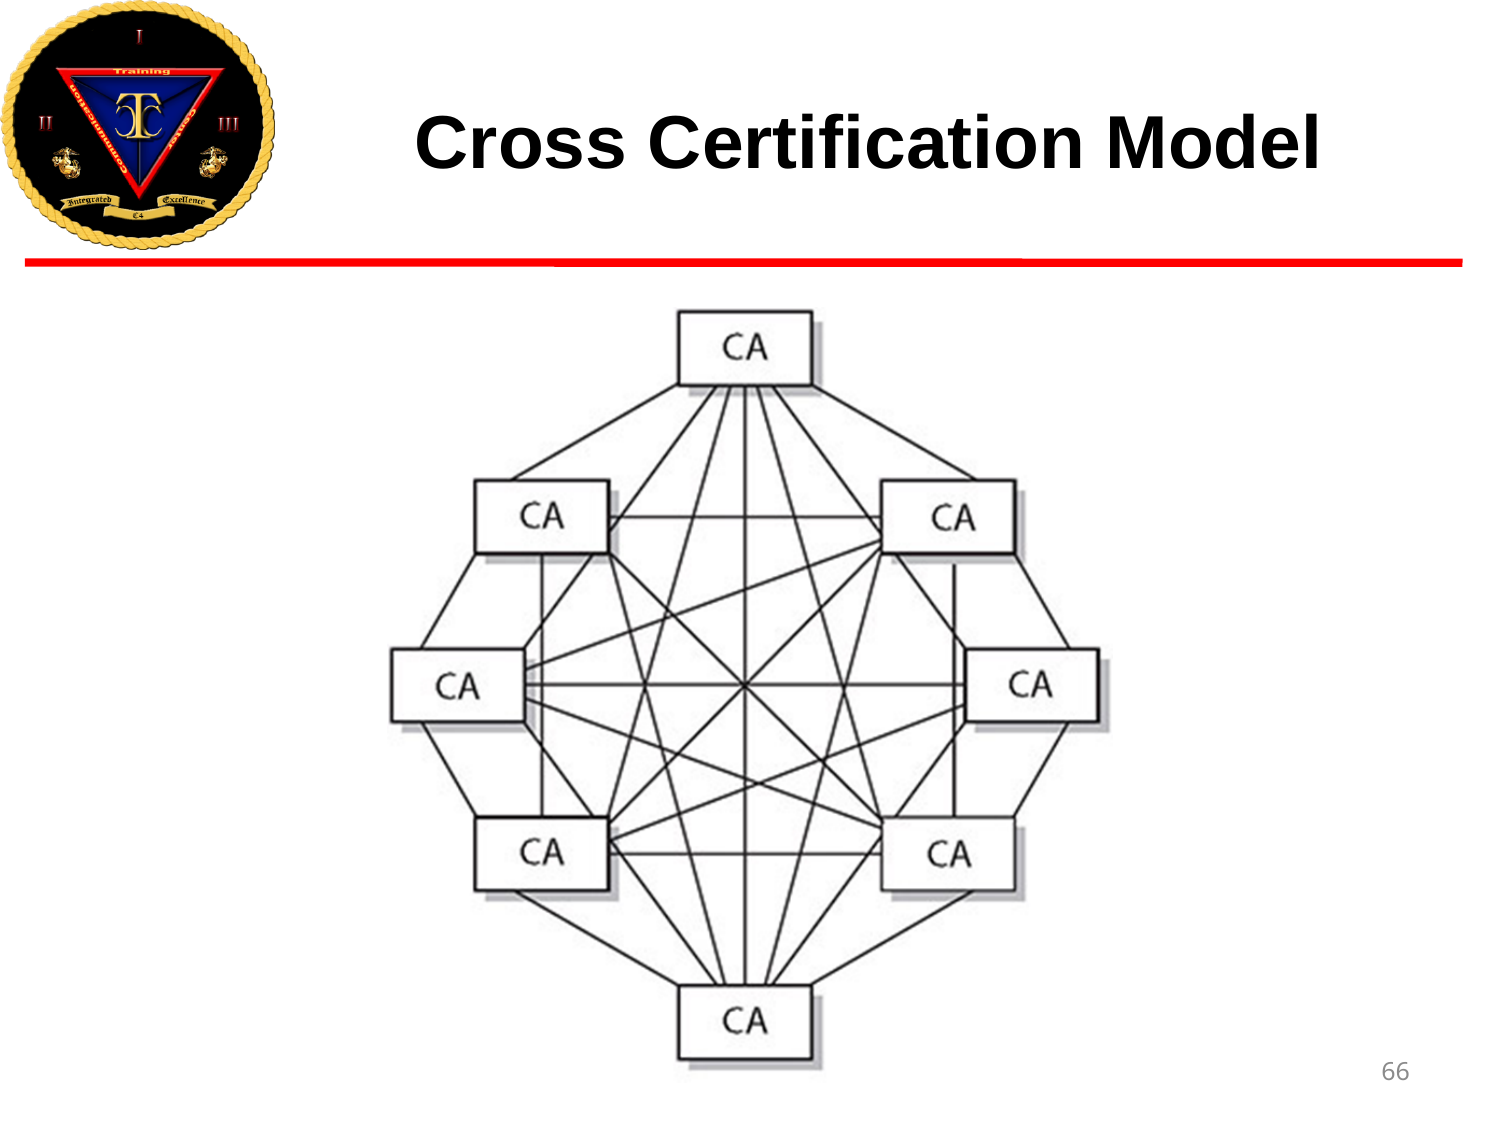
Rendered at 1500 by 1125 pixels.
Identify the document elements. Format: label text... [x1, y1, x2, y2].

picture [0, 0, 275, 250]
slide_number 66 [1074, 1042, 1425, 1103]
picture [387, 307, 1113, 1083]
title Cross Certification Model [274, 44, 1463, 233]
